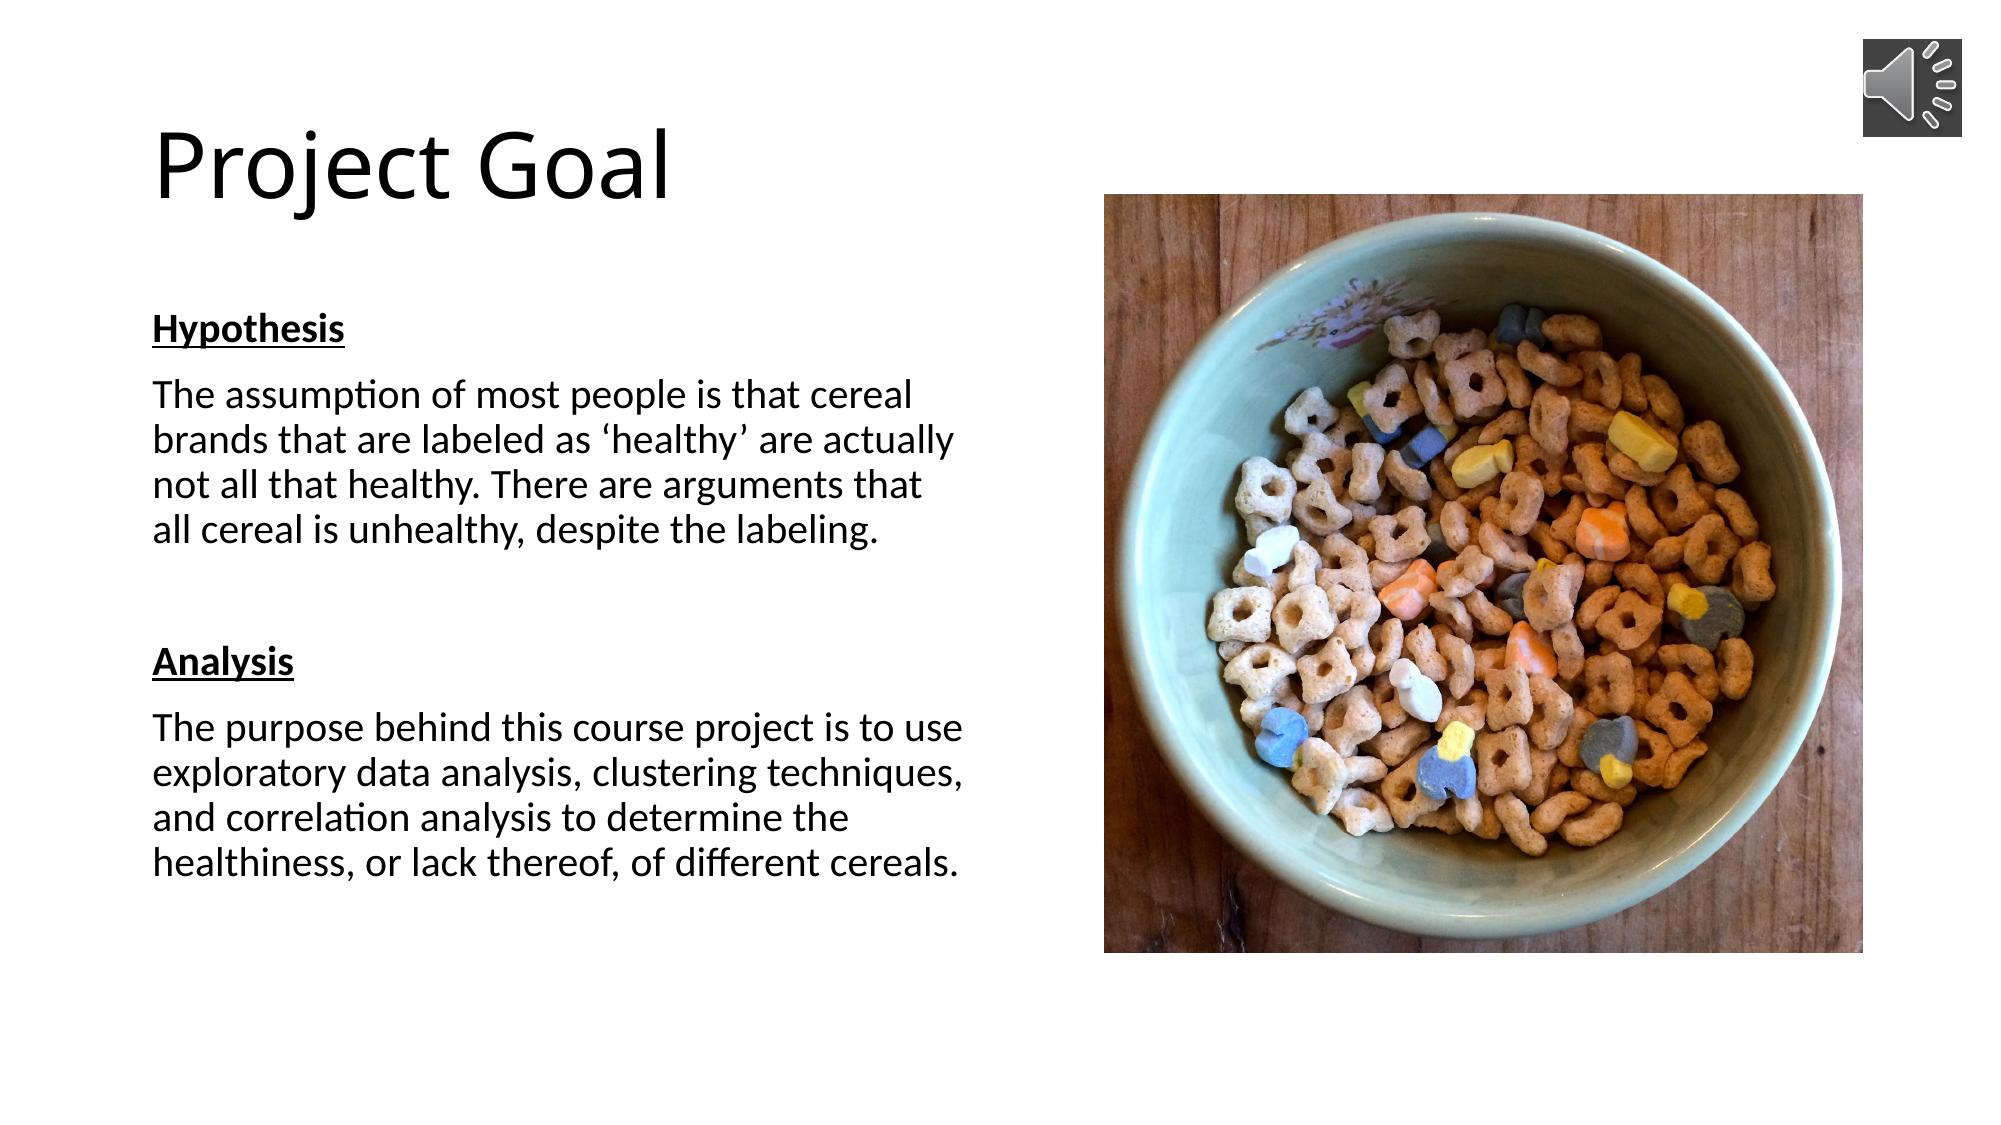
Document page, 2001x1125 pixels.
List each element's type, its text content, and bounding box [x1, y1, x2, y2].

list Hypothesis The assumption of most people is that cereal brands that are labeled as ‘healthy’ are actually not all that healthy. There are arguments that all cereal is unhealthy, despite the labeling. Analysis The purpose behind this course project is to use exploratory data analysis, clustering techniques, and correlation analysis to determine the healthiness, or lack thereof, of different cereals. [137, 299, 981, 1014]
picture [1862, 37, 1963, 138]
title Project Goal [137, 59, 1863, 278]
picture [1104, 194, 1863, 953]
